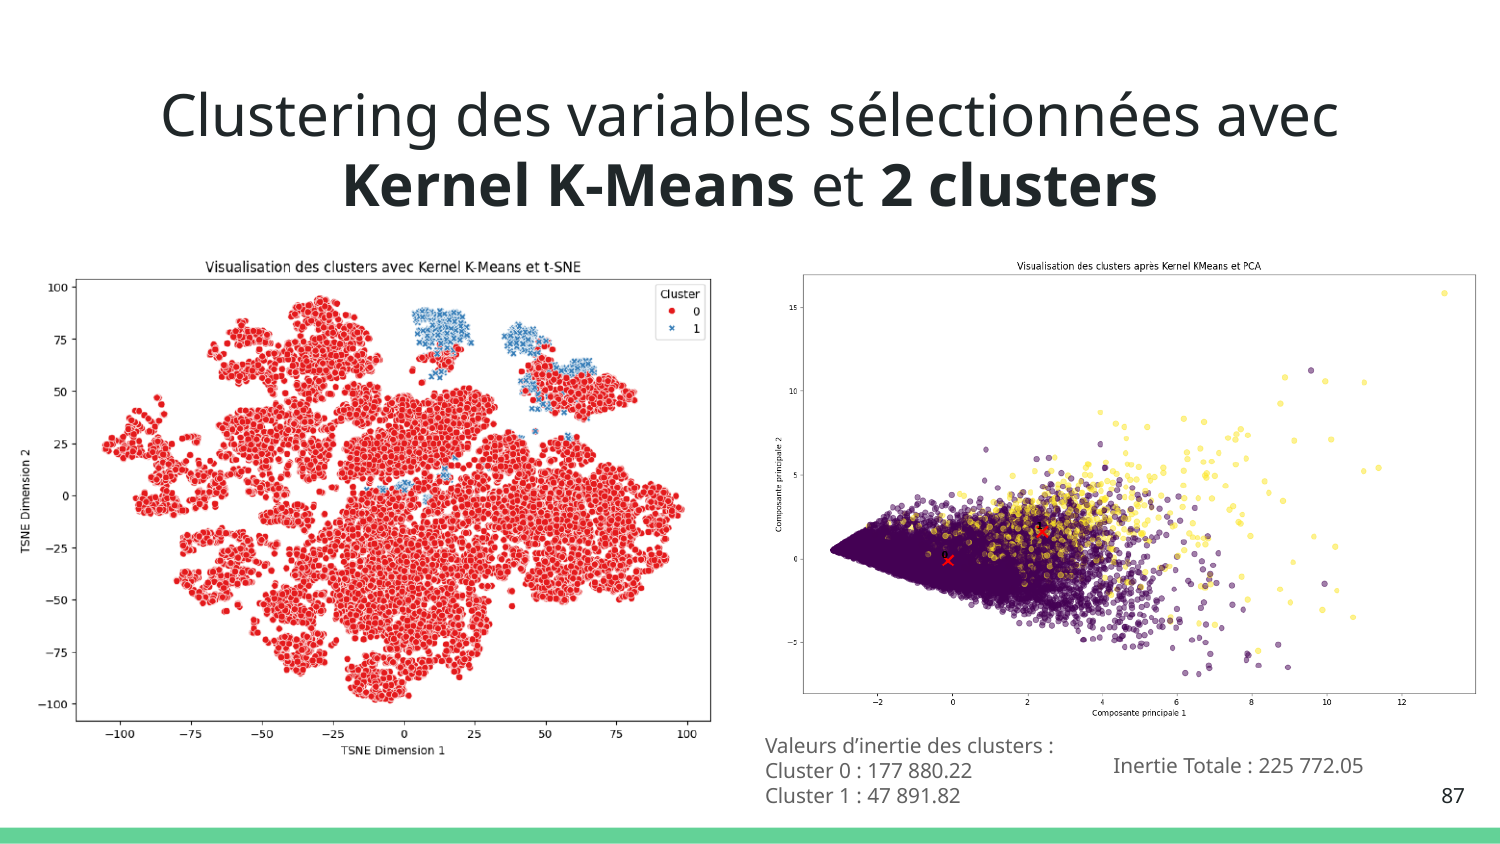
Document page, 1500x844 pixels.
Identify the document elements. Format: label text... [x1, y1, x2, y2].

text_box Inertie Totale : 225 772.05 [1098, 737, 1447, 802]
title Clustering des variables sélectionnées avec Kernel K-Means et 2 clusters [51, 63, 1449, 239]
text_box Valeurs d’inertie des clusters : Cluster 0 : 177 880.22 Cluster 1 : 47 891.82 [750, 717, 1099, 822]
picture [773, 257, 1481, 719]
picture [10, 257, 718, 758]
slide_number ‹#› [1389, 764, 1480, 830]
